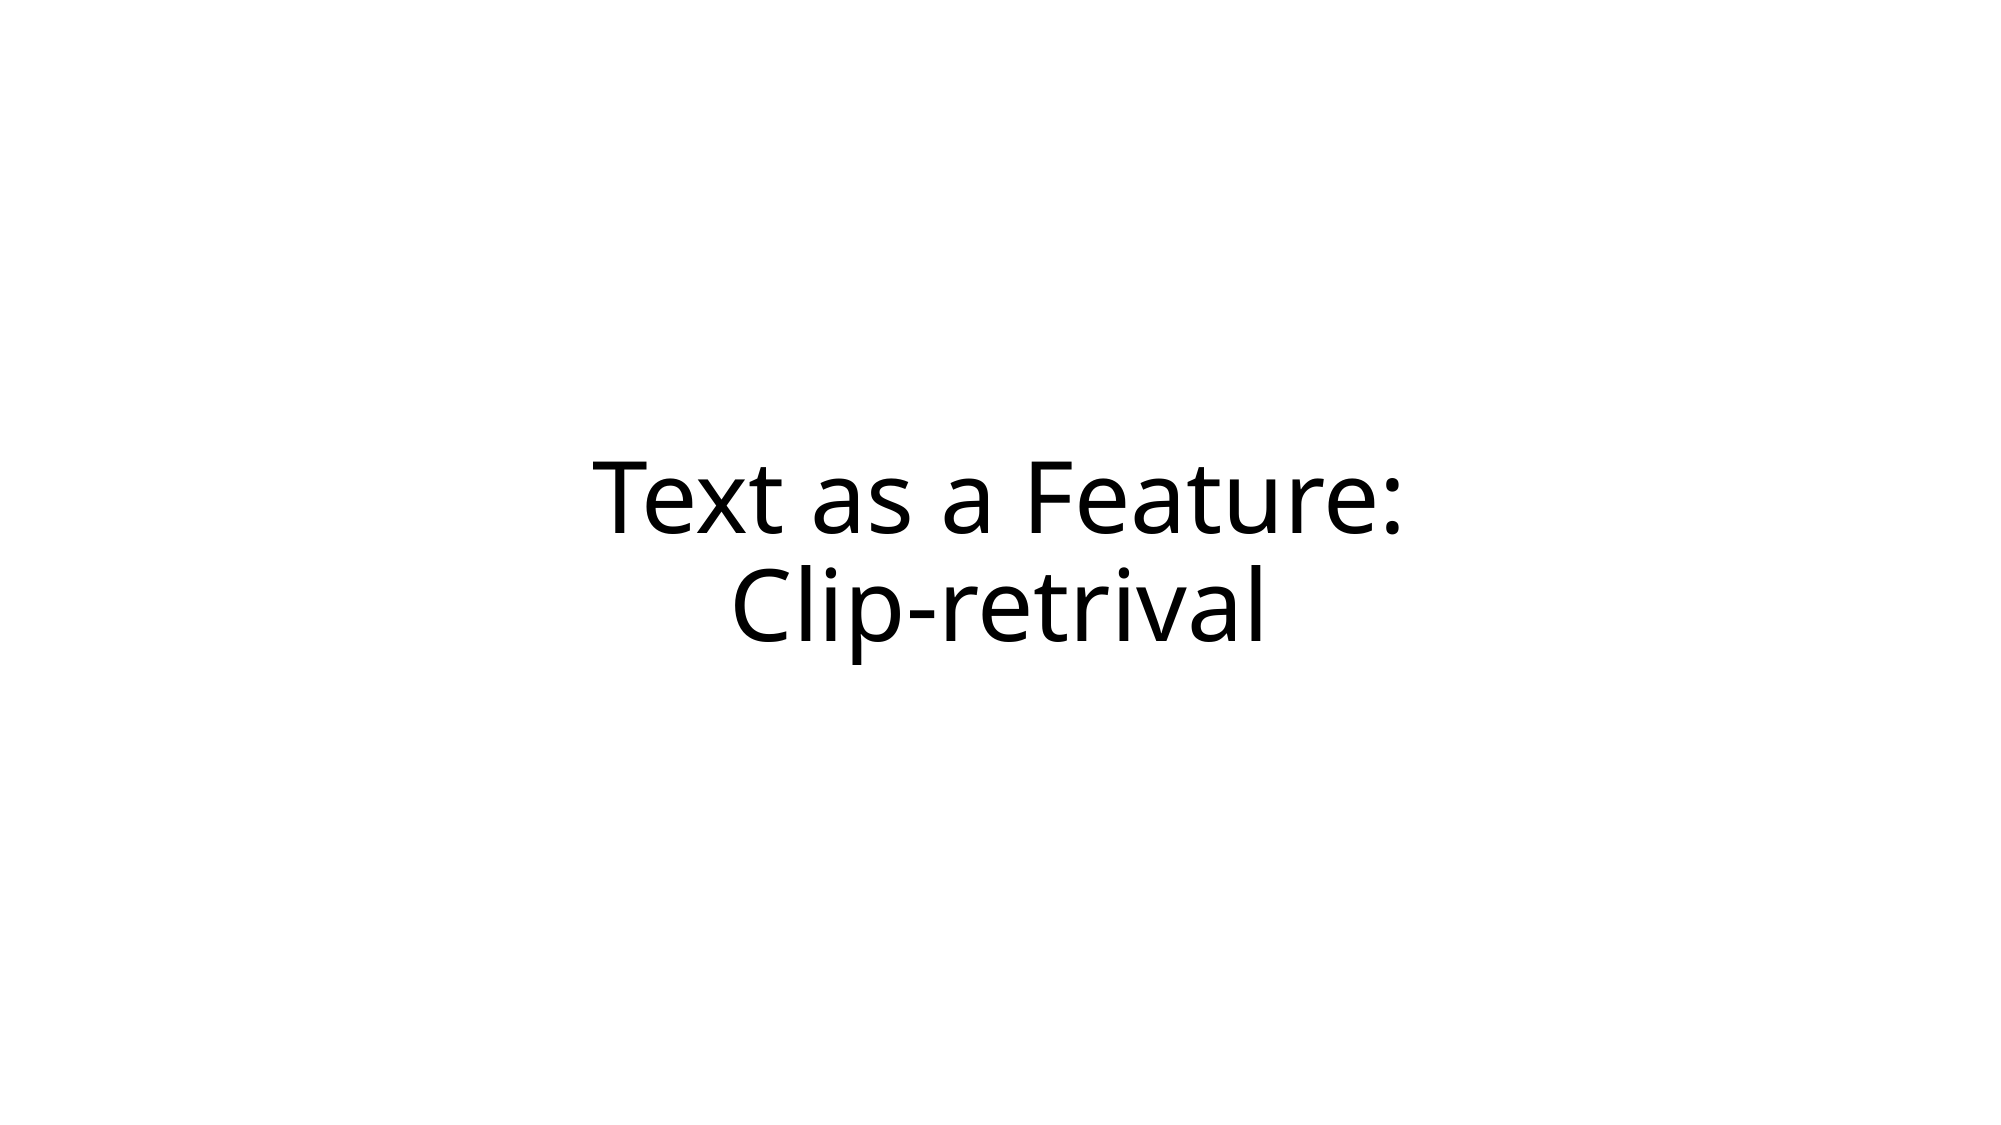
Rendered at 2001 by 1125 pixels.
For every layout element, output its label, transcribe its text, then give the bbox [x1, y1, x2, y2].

title Text as a Feature: Clip-retrival [249, 327, 1750, 782]
